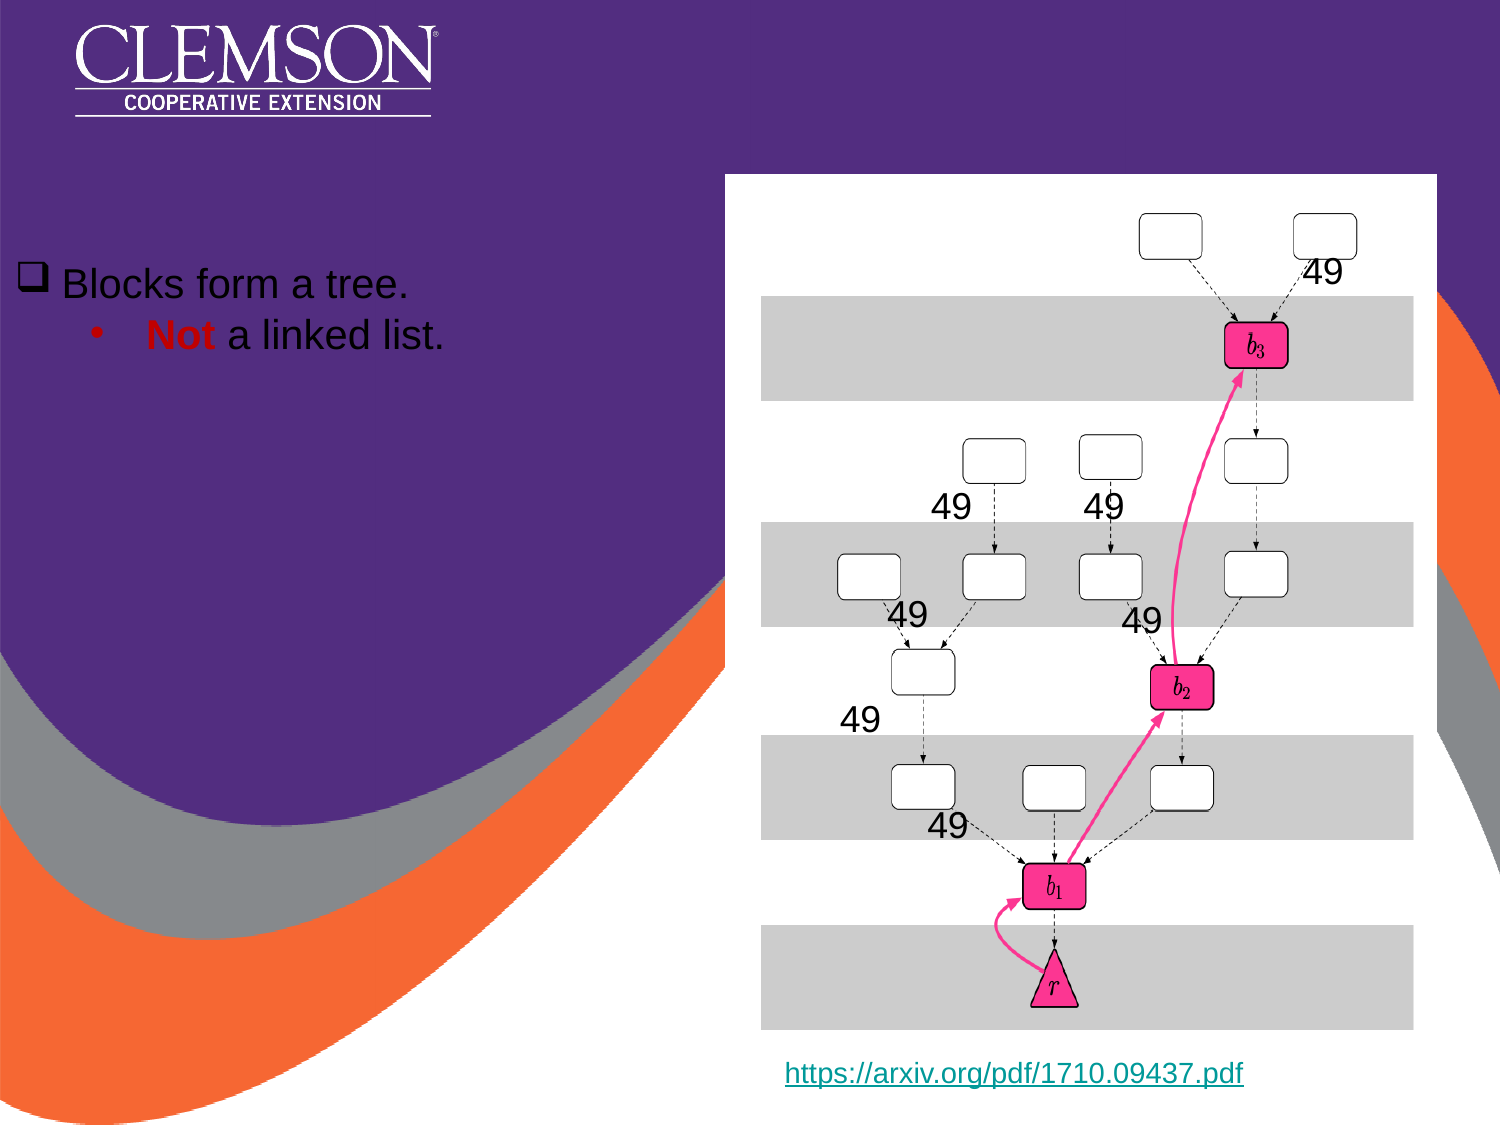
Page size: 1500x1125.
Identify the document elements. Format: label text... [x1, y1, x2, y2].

picture [0, 0, 1500, 1125]
text_box https://arxiv.org/pdf/1710.09437.pdf [769, 1059, 1259, 1097]
text_box Blocks form a tree. Not a linked list. [0, 249, 719, 415]
